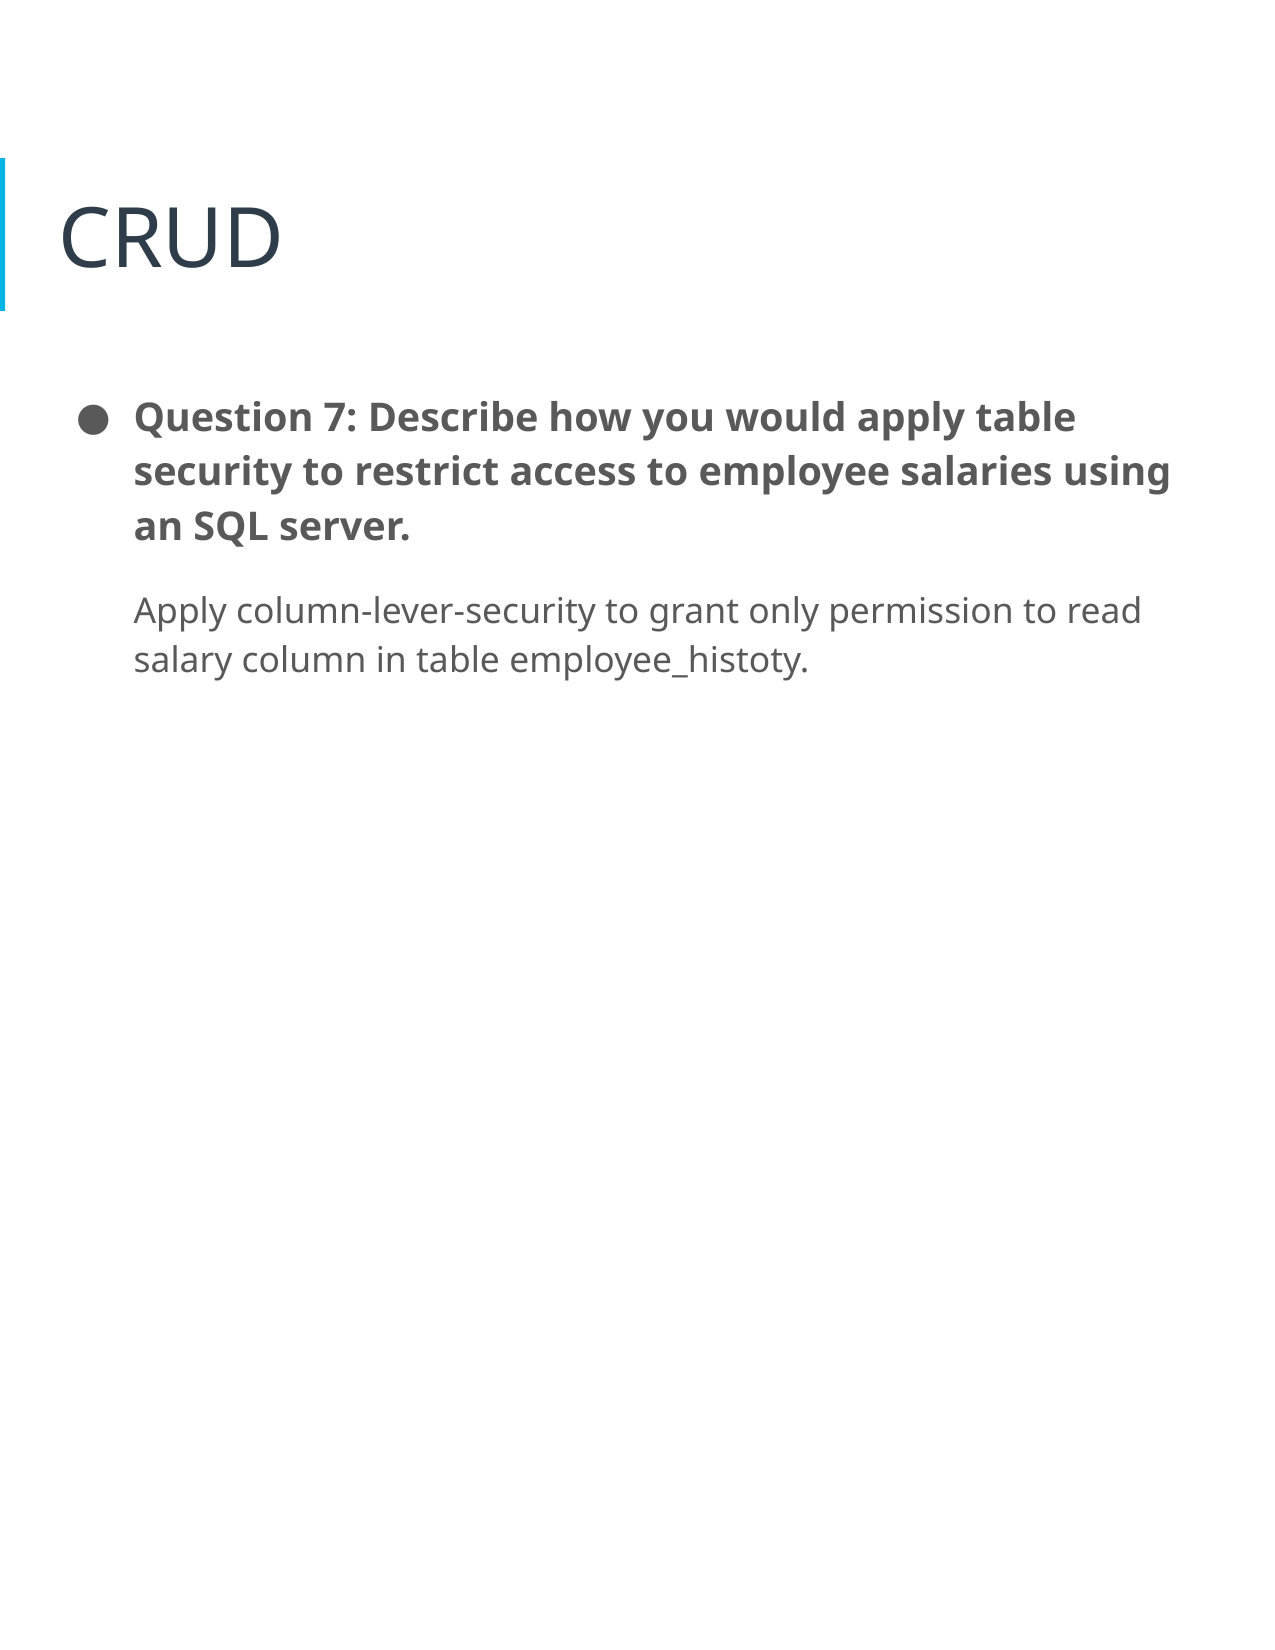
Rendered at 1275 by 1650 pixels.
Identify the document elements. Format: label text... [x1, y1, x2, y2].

list Question 7: Describe how you would apply table security to restrict access to employee salaries using an SQL server. Apply column-lever-security to grant only permission to read salary column in table employee_histoty. [43, 369, 1232, 1639]
title CRUD [43, 142, 1232, 327]
